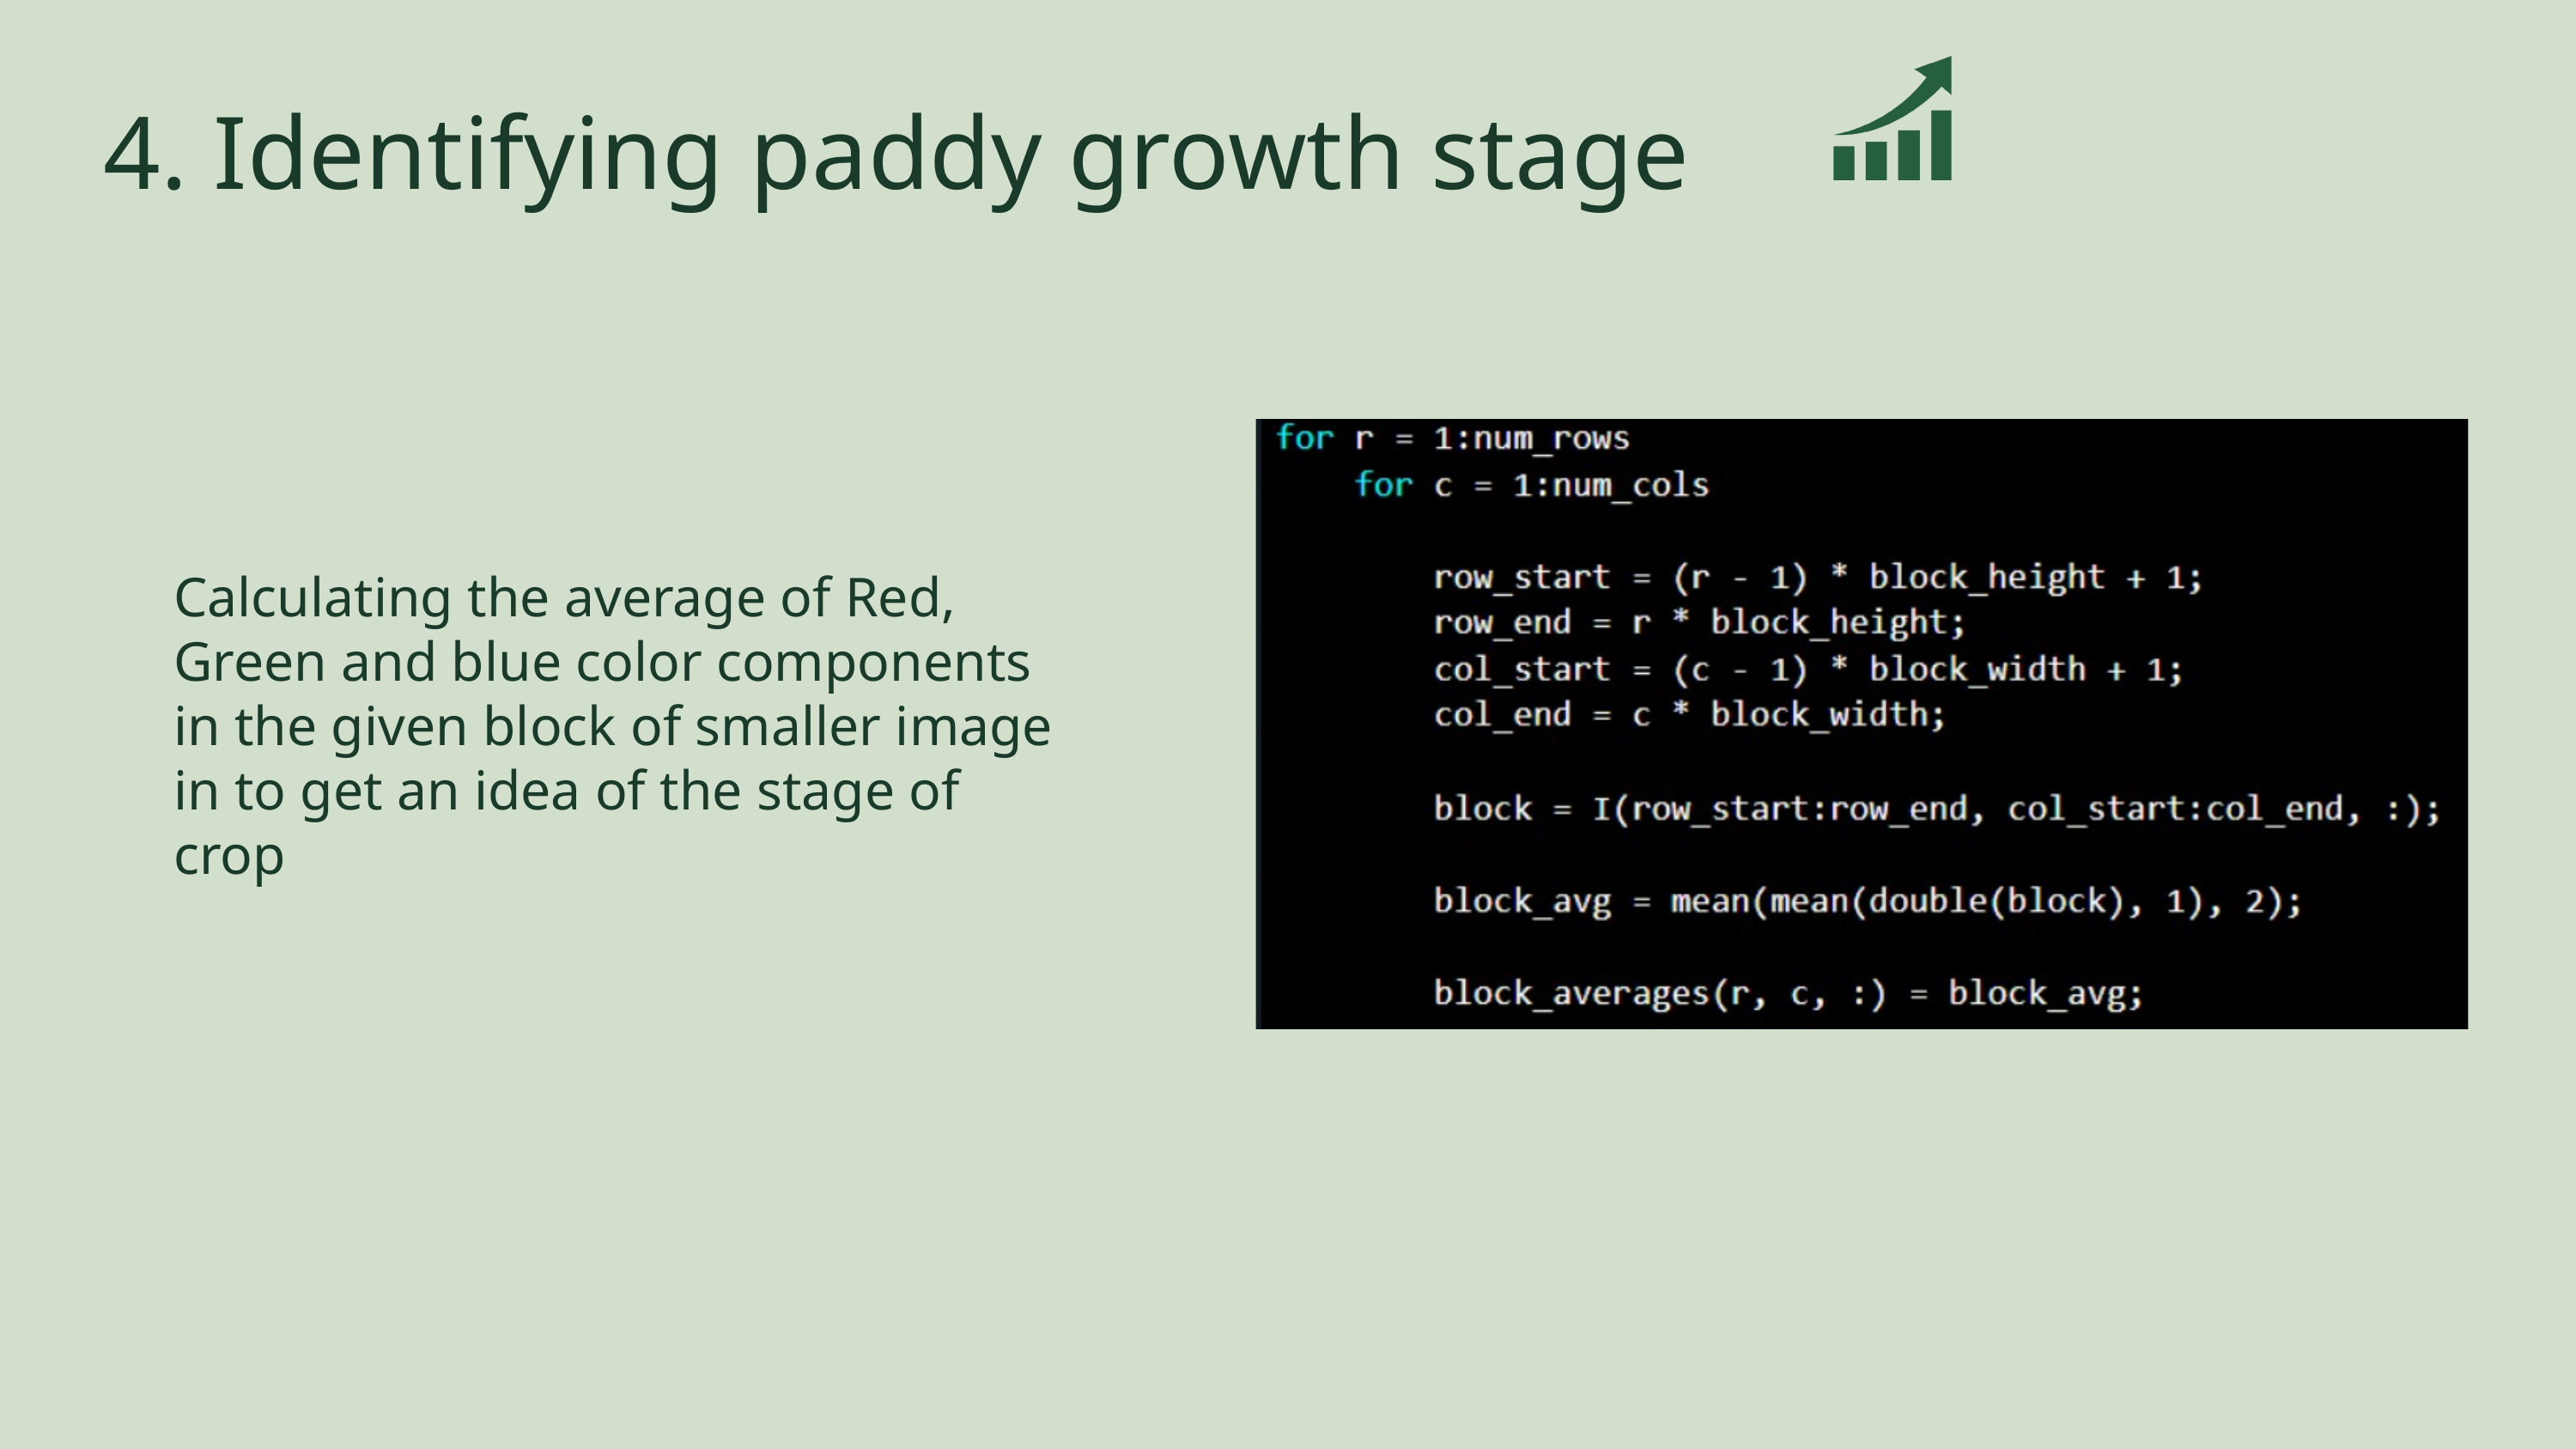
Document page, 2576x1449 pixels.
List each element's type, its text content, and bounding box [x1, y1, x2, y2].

text_box Calculating the average of Red, Green and blue color components in the given block of smaller image in to get an idea of the stage of crop [173, 563, 1073, 886]
text_box 4. Identifying paddy growth stage [103, 69, 1926, 209]
text_box [1833, 56, 1952, 180]
text_box [1255, 419, 2469, 1029]
